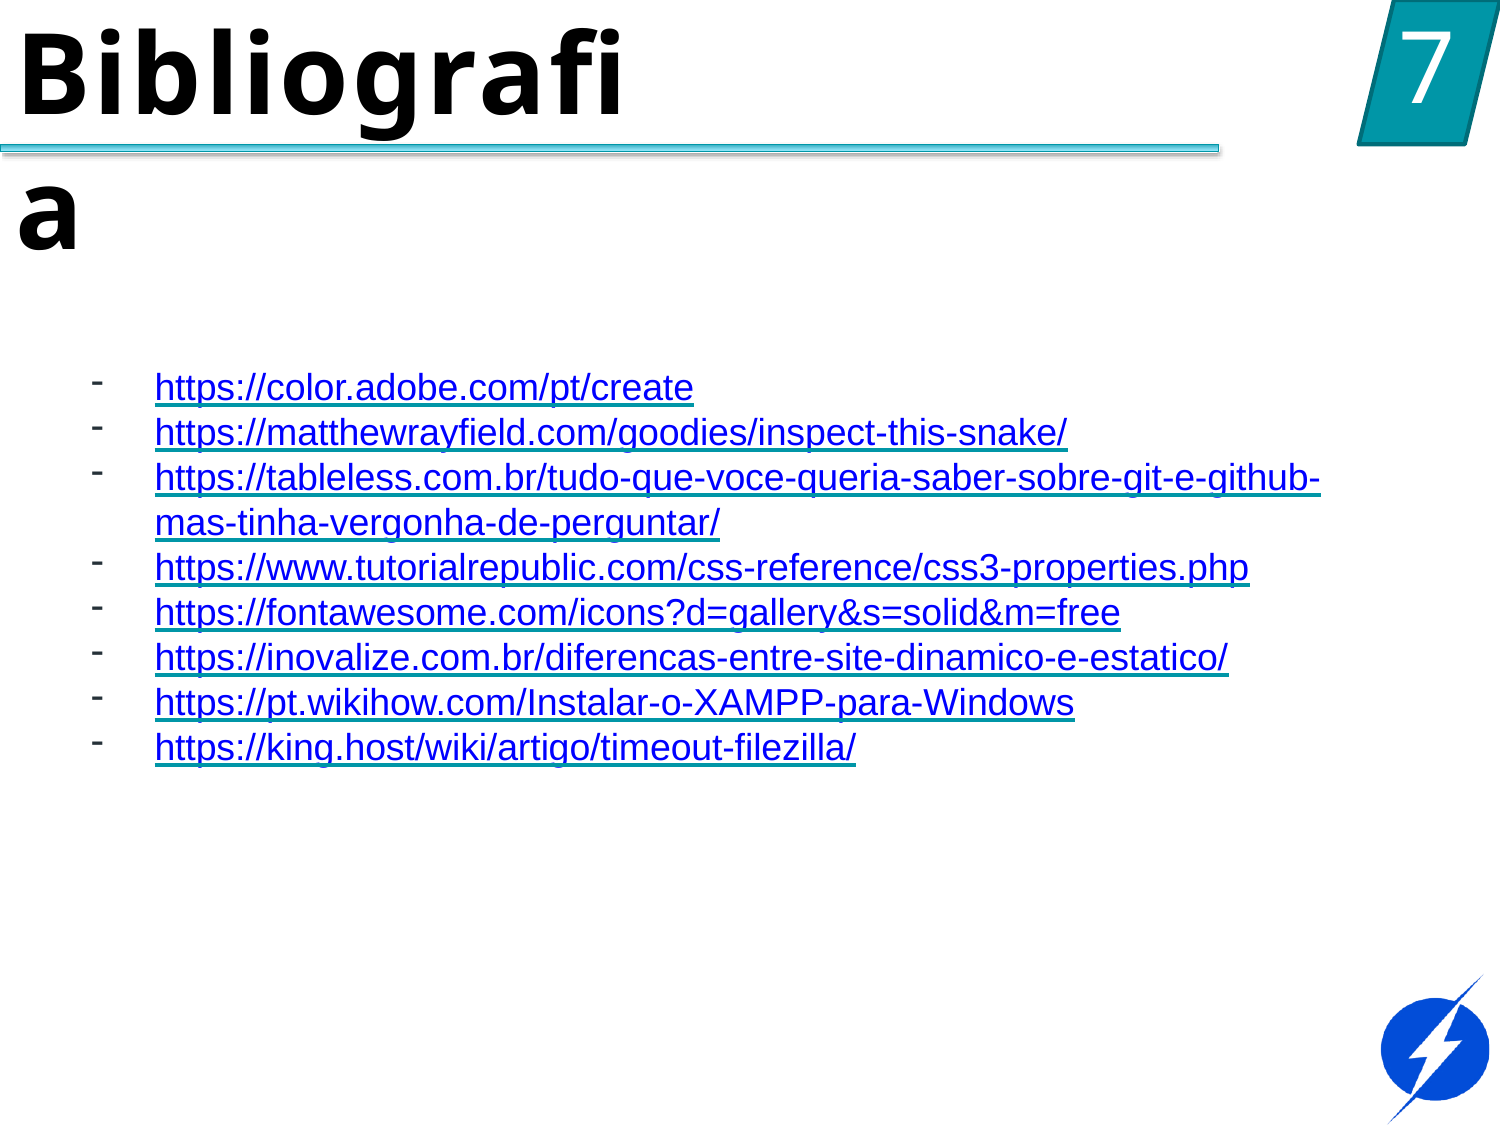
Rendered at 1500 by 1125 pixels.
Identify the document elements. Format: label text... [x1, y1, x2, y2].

title Bibliografia [12, 170, 641, 273]
title Bibliografia [12, 0, 641, 140]
text_box https://color.adobe.com/pt/create https://matthewrayfield.com/goodies/inspect-this-snake/ https://tableless.com.br/tudo-que-voce-queria-saber-sobre-git-e-github- mas-tinha-vergonha-de-perguntar/ https://www.tutorialrepublic.com/css-reference/css3-properties.php https://fontawesome.com/icons?d=gallery&s=solid&m=free https://inovalize.com.br/diferencas-entre-site-dinamico-e-estatico/ https://pt.wikihow.com/Instalar-o-XAMPP-para-Windows https://king.host/wiki/artigo/timeout-filezilla/ [89, 361, 1333, 769]
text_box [0, 141, 1226, 162]
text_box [1356, 0, 1500, 149]
text_box [1380, 973, 1490, 1125]
